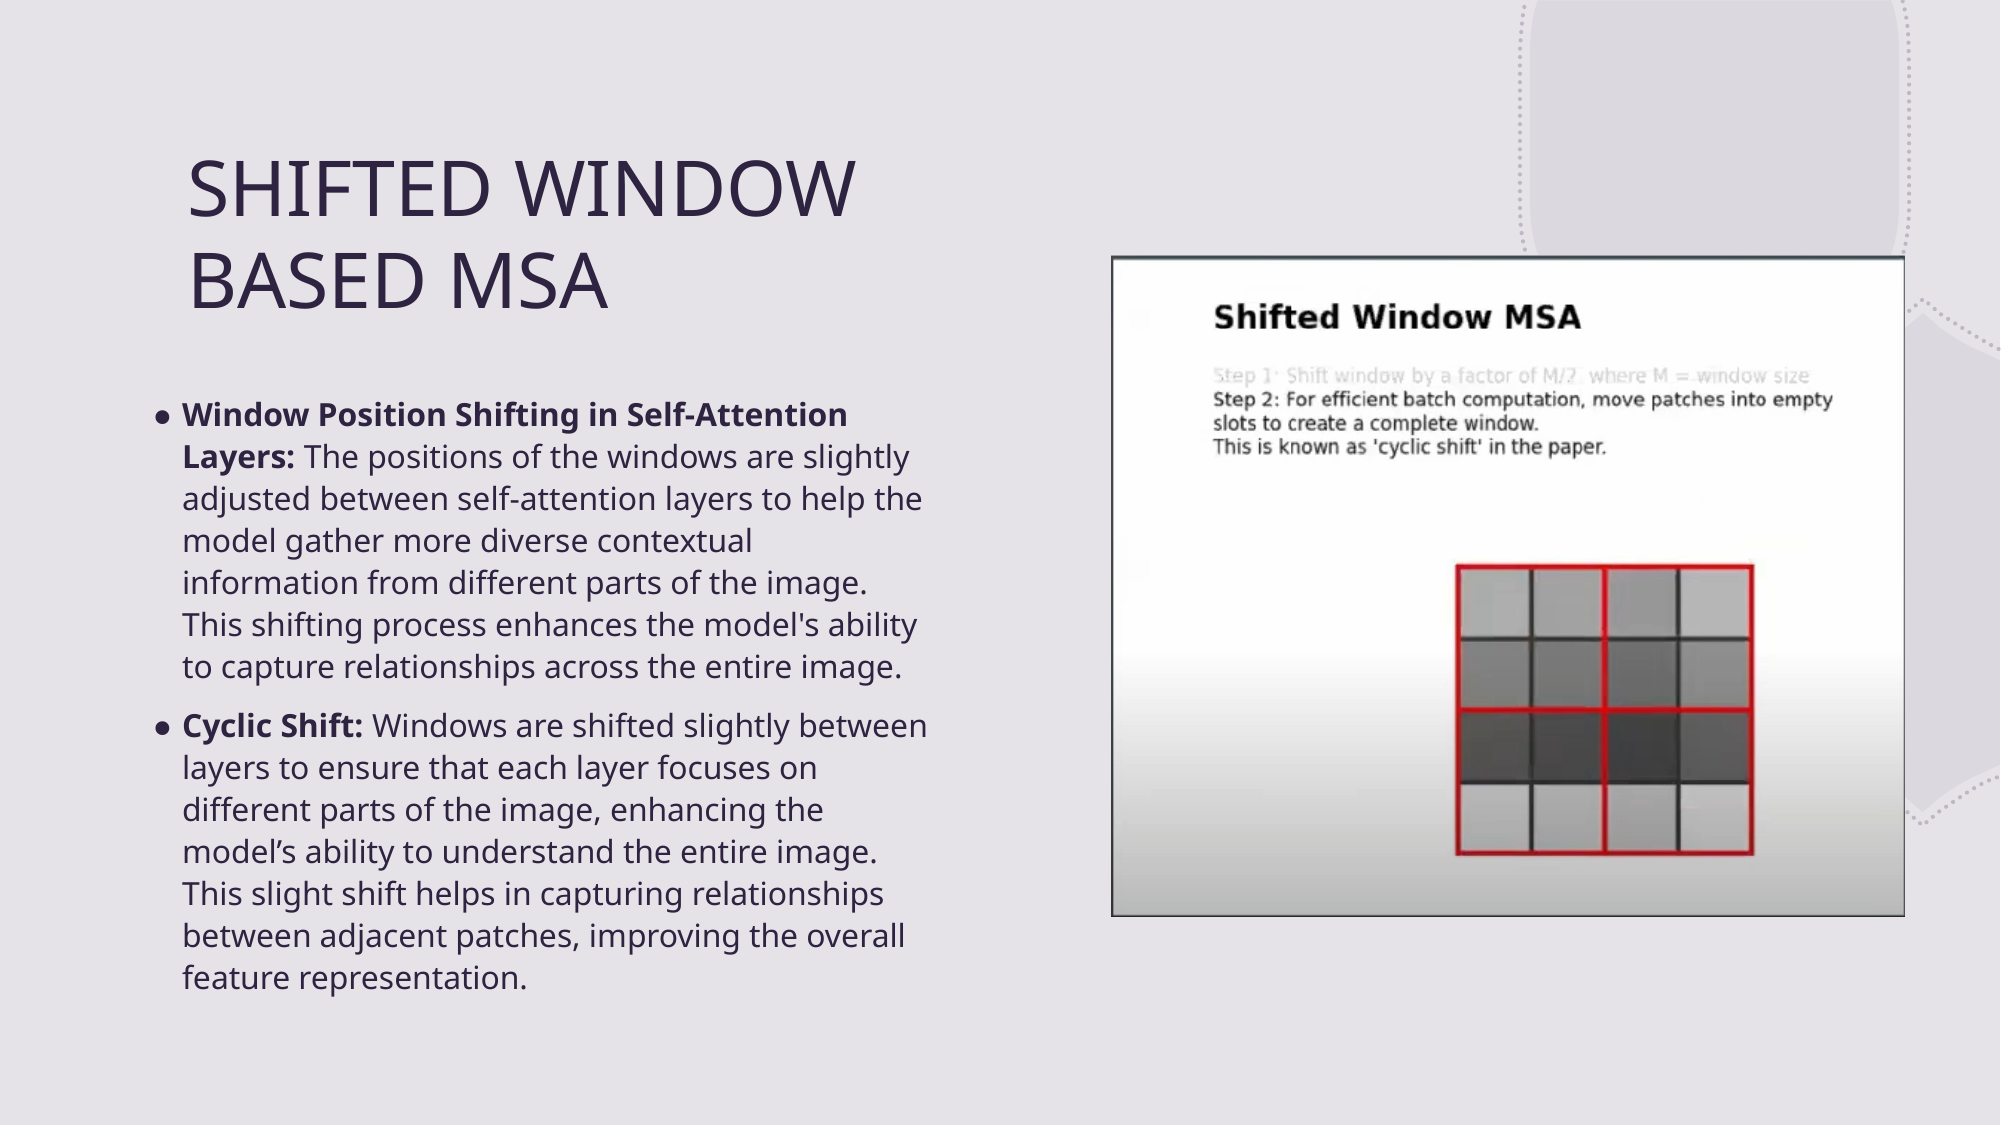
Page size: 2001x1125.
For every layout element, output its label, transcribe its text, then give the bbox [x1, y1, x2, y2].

list Window Position Shifting in Self-Attention Layers: The positions of the windows are slightly adjusted between self-attention layers to help the model gather more diverse contextual information from different parts of the image. This shifting process enhances the model's ability to capture relationships across the entire image. Cyclic Shift: Windows are shifted slightly between layers to ensure that each layer focuses on different parts of the image, enhancing the model’s ability to understand the entire image. This slight shift helps in capturing relationships between adjacent patches, improving the overall feature representation. [132, 383, 945, 1046]
title SHIFTED WINDOW BASED MSA [172, 107, 906, 355]
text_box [1110, 254, 1906, 917]
